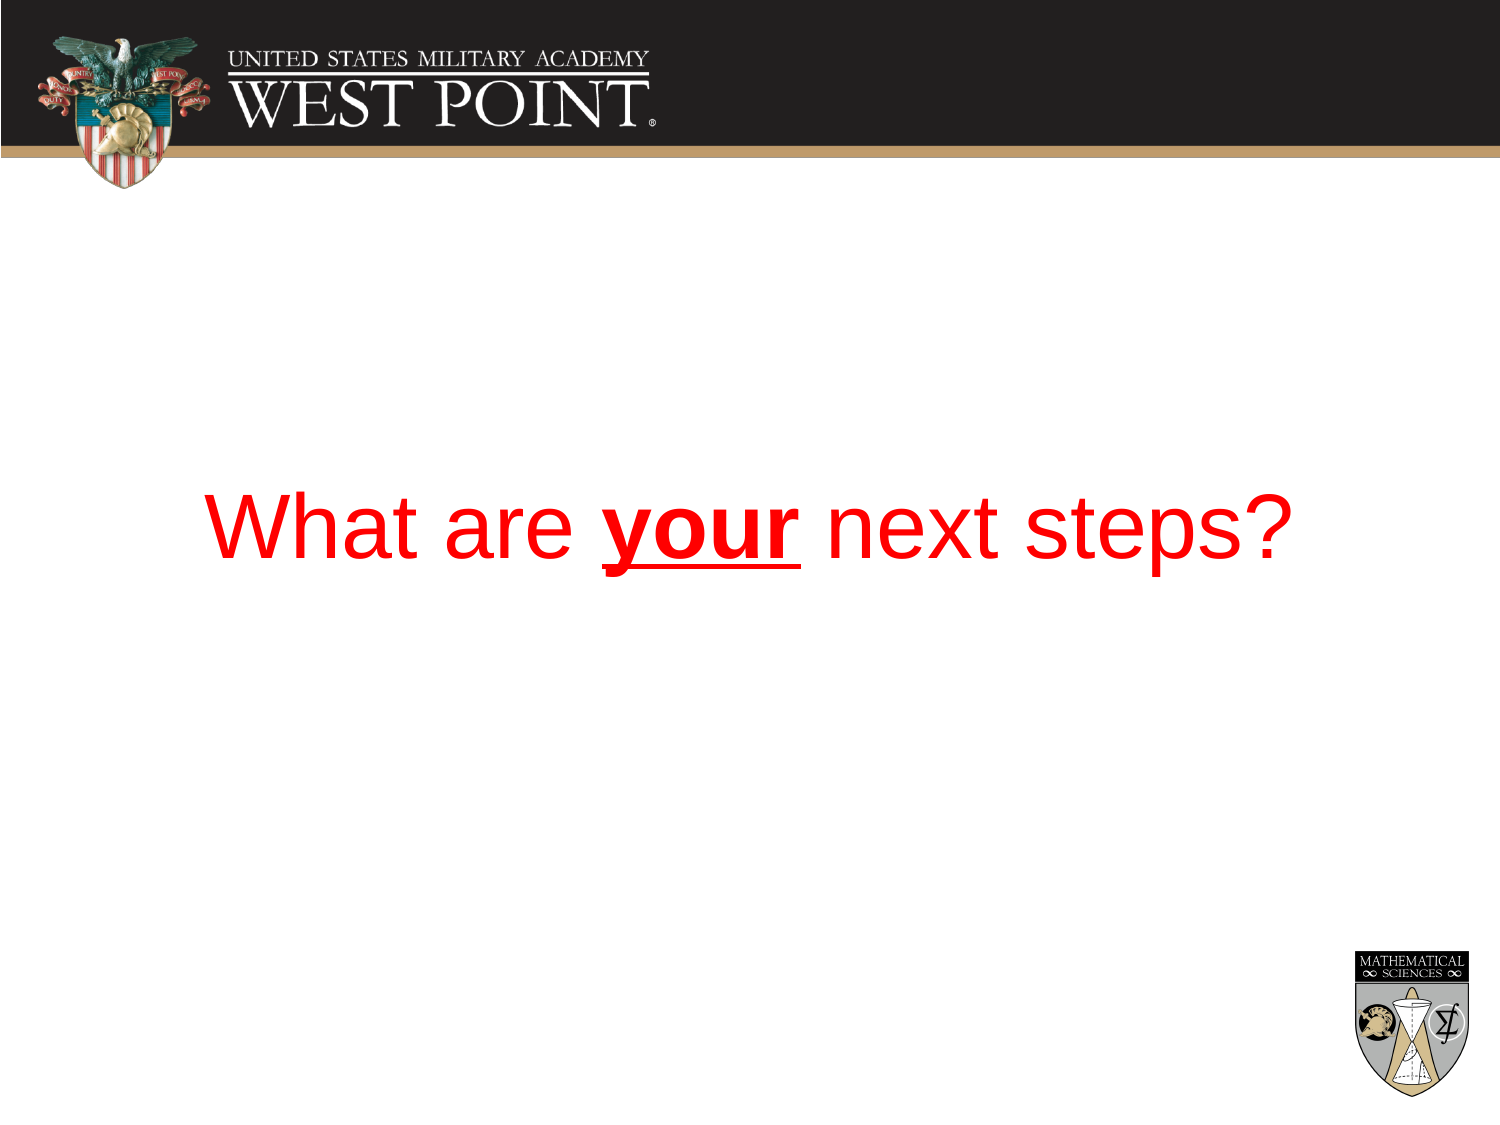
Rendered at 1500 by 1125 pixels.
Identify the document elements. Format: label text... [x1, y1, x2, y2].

text_box What are your next steps? [74, 459, 1425, 666]
picture [0, 0, 1500, 189]
picture [1355, 951, 1469, 1097]
